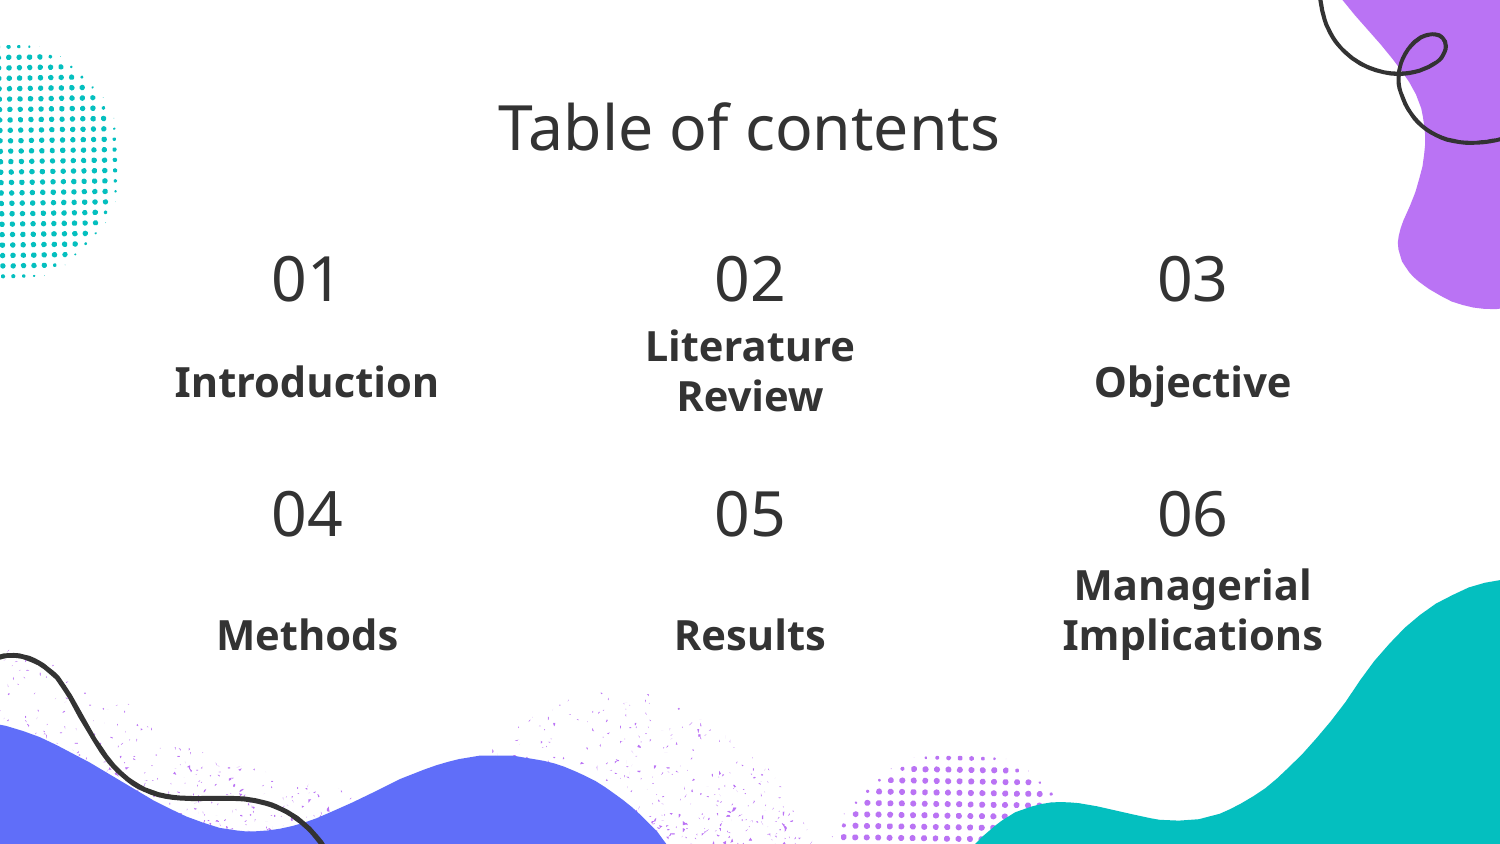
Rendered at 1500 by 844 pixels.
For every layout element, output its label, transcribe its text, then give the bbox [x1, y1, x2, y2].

subtitle Literature Review [560, 361, 940, 436]
subtitle Managerial Implications [1003, 600, 1382, 675]
subtitle Methods [118, 600, 497, 675]
title 02 [689, 255, 811, 329]
subtitle Results [560, 600, 940, 675]
title Table of contents [118, 72, 1382, 167]
picture [0, 658, 129, 785]
picture [140, 791, 298, 831]
title 04 [246, 490, 368, 564]
title 01 [246, 255, 368, 329]
title 06 [1132, 490, 1254, 564]
title 05 [689, 490, 811, 564]
subtitle Introduction [118, 347, 497, 421]
subtitle Objective [1003, 347, 1382, 421]
picture [0, 641, 858, 844]
title 03 [1132, 255, 1254, 329]
